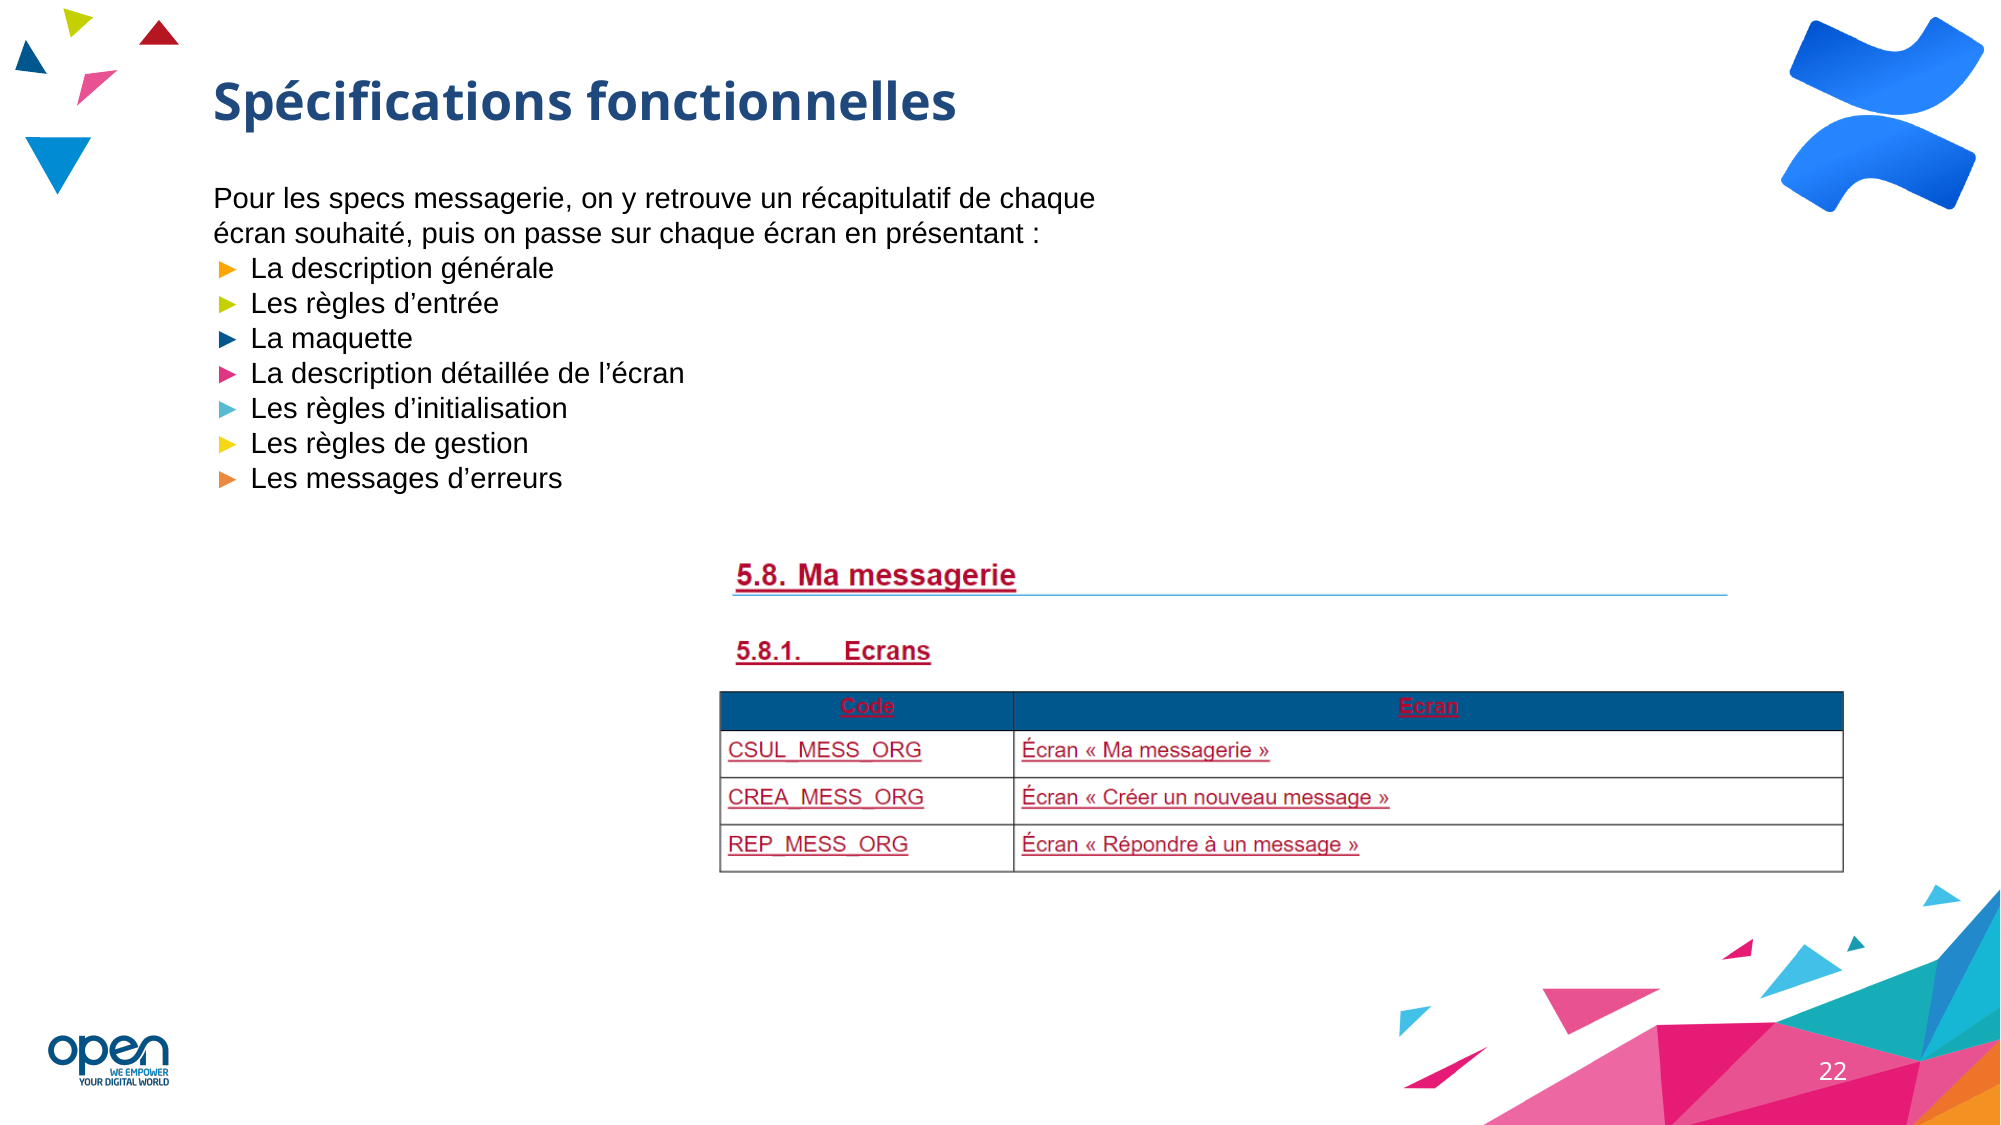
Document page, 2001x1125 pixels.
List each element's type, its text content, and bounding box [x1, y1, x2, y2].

text_box 22 [1412, 1042, 1863, 1103]
text_box Pour les specs messagerie, on y retrouve un récapitulatif de chaque écran souhaité, puis on passe sur chaque écran en présentant : ► La description générale ► Les règles d’entrée ► La maquette ► La description détaillée de l’écran ► Les règles d’initialisation ► Les règles de gestion ► Les messages d’erreurs [198, 164, 1163, 510]
picture [37, 1027, 180, 1097]
picture [665, 531, 2001, 1125]
picture [1781, 17, 1984, 213]
text_box Spécifications fonctionnelles [198, 53, 1296, 146]
